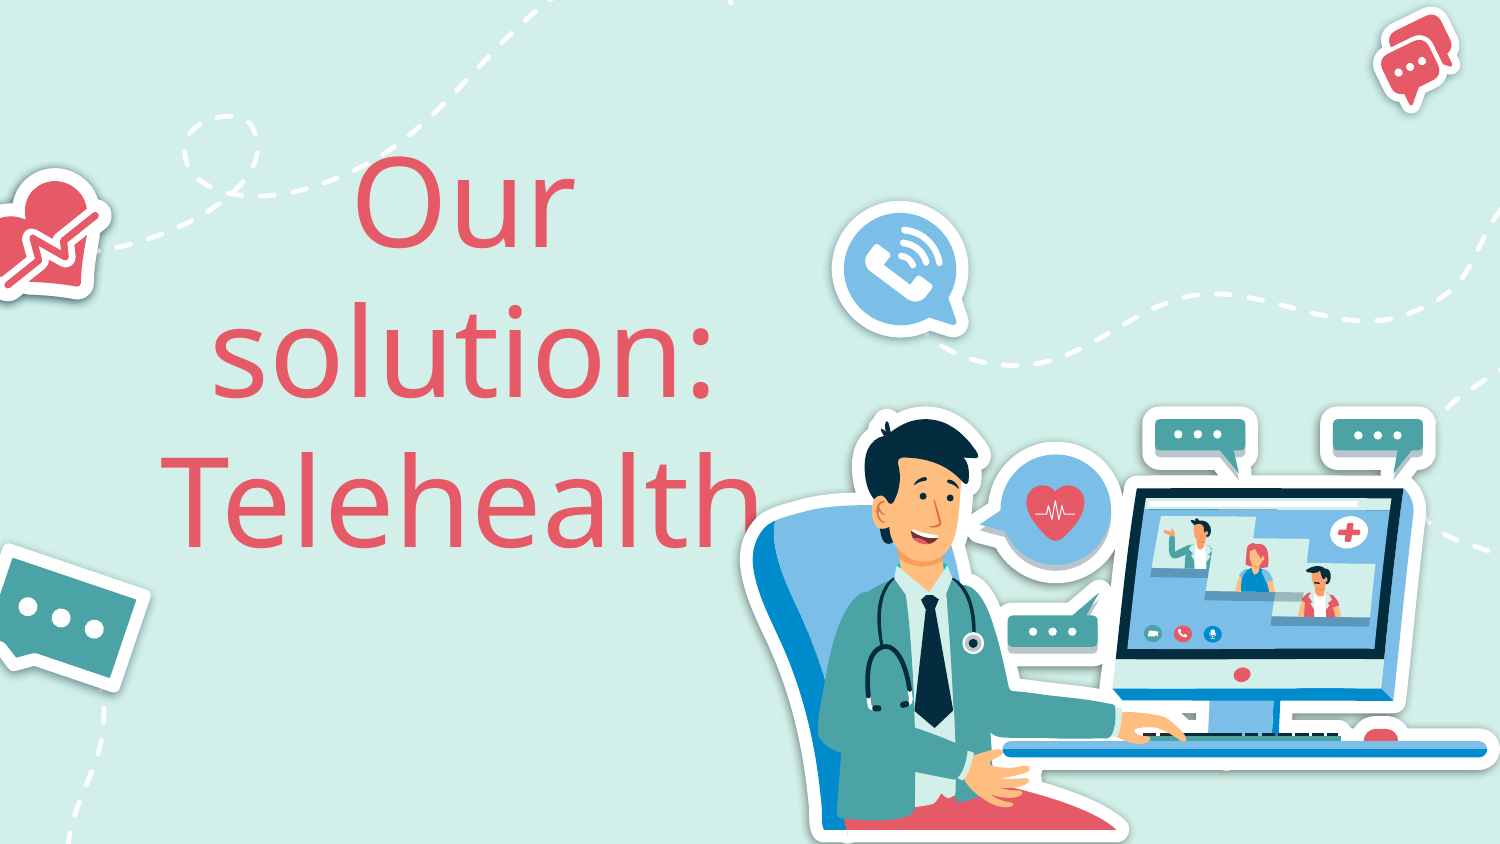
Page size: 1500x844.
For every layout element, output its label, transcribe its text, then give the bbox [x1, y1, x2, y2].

title Our solution: Telehealth [111, 278, 817, 417]
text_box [0, 159, 138, 332]
text_box [142, 0, 732, 241]
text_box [831, 200, 971, 338]
text_box [942, 202, 1500, 366]
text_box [737, 406, 1500, 844]
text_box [0, 569, 134, 666]
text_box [1374, 15, 1465, 106]
